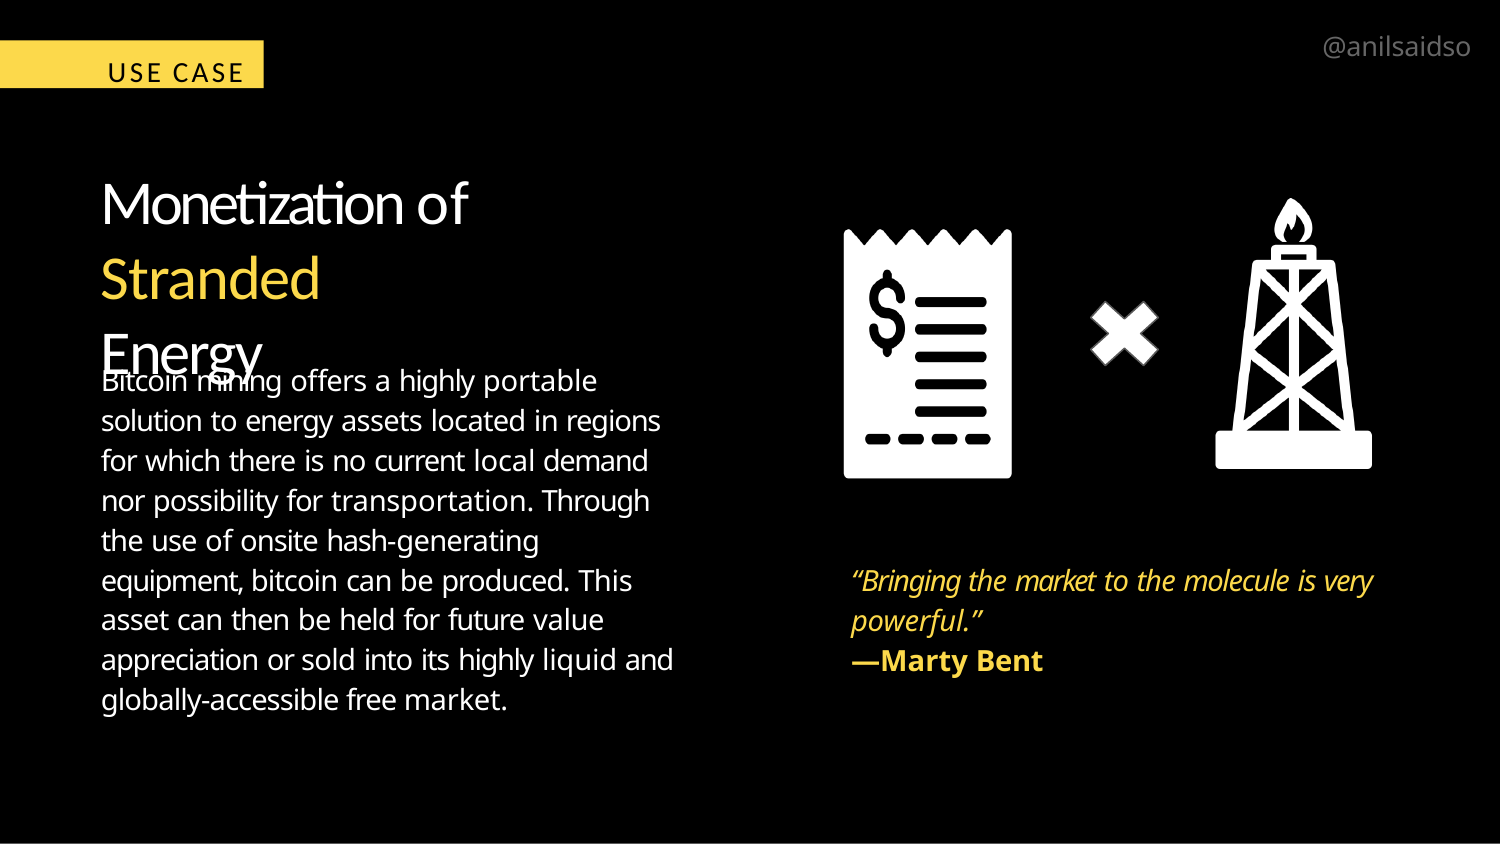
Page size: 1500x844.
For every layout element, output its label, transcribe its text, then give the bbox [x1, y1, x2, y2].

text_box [1089, 198, 1436, 470]
text_box “Bringing the market to the molecule is very powerful.” —Marty Bent [848, 555, 1379, 678]
picture [792, 198, 1063, 510]
title Monetization of Stranded Energy [98, 159, 499, 355]
text_box Bitcoin mining offers a highly portable solution to energy assets located in regions for which there is no current local demand nor possibility for transportation. Through the use of onsite hash-generating equipment, bitcoin can be produced. This asset can then be held for future value appreciation or sold into its highly liquid and globally-accessible free market. [98, 355, 687, 717]
text_box @anilsaidso [1320, 26, 1477, 62]
text_box USE CASE [0, 40, 264, 89]
